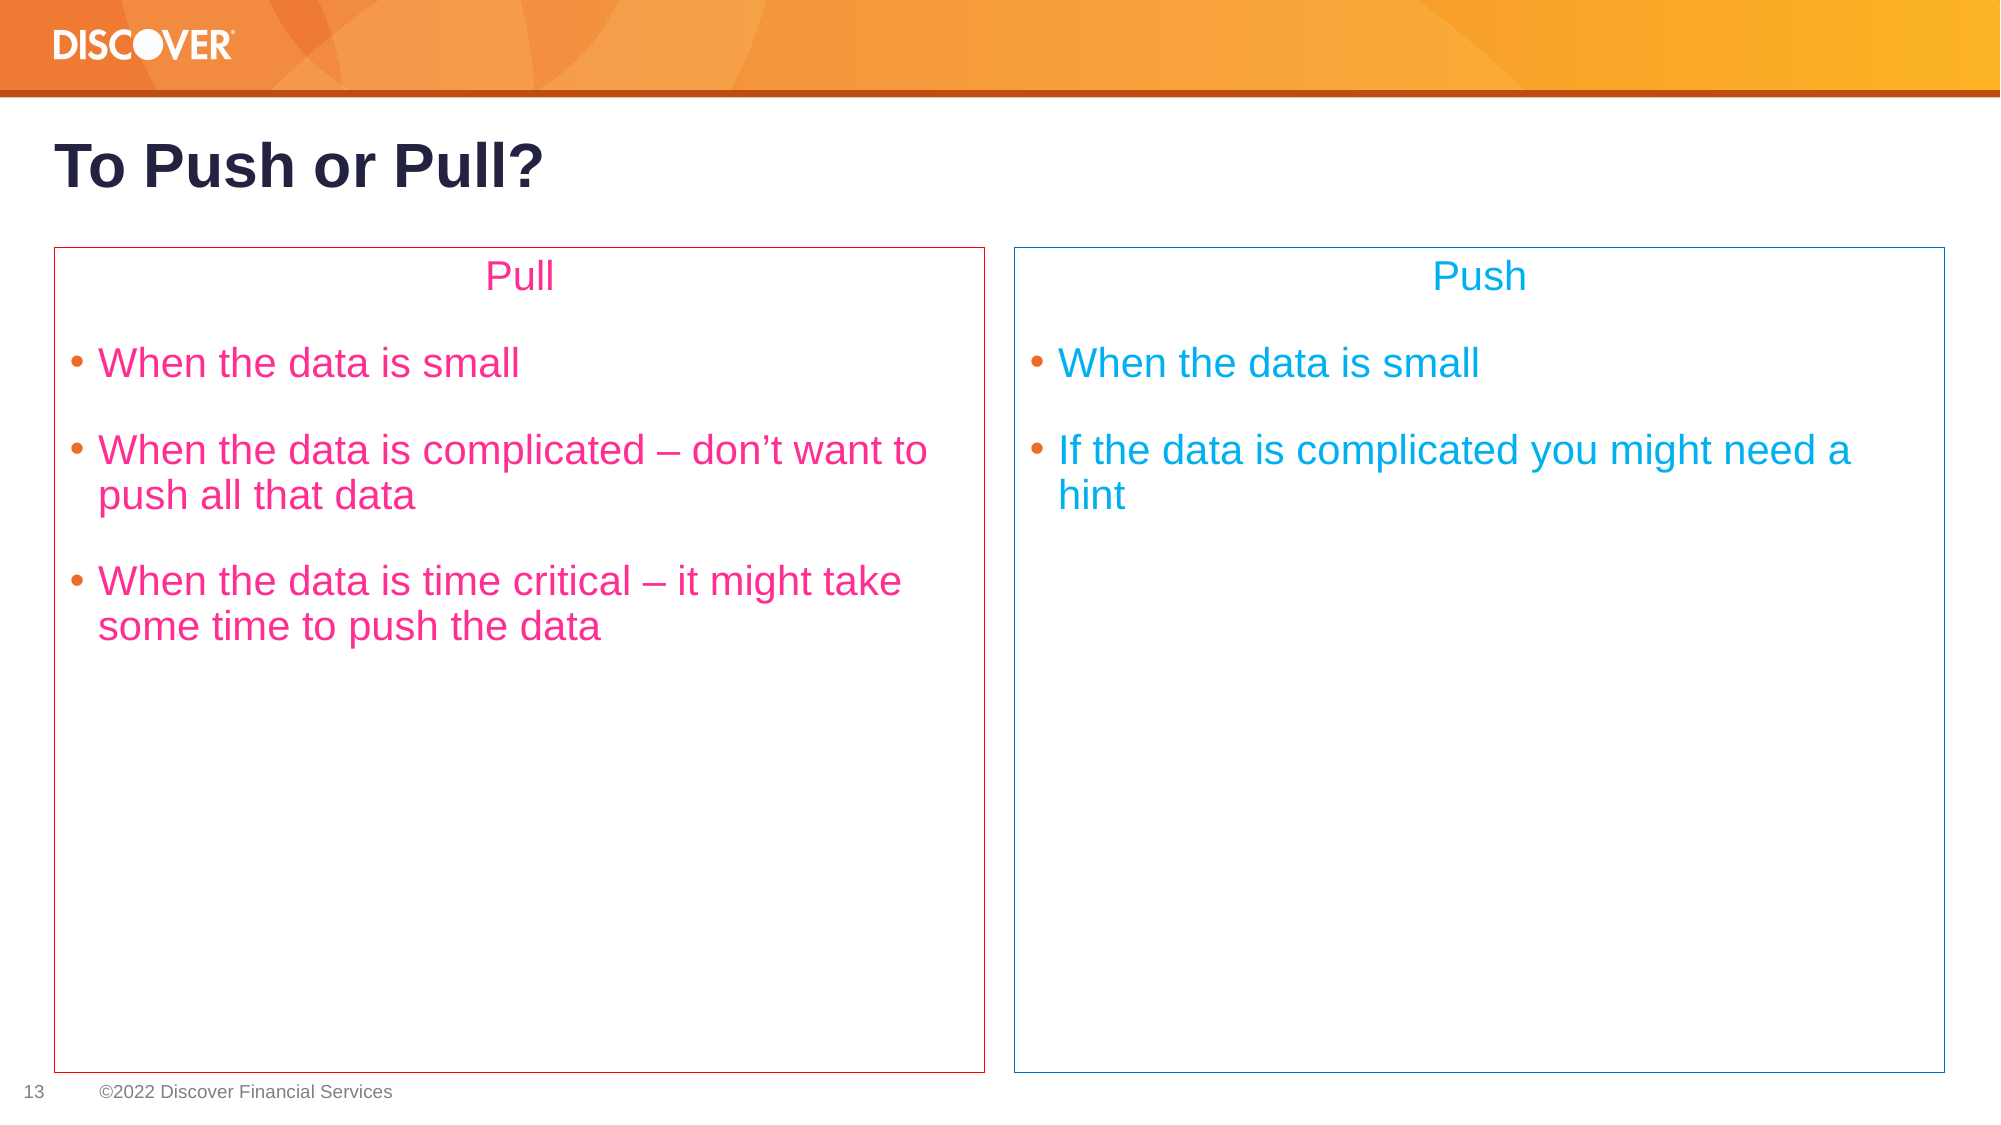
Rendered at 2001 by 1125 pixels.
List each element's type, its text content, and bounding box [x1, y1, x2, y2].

title To Push or Pull? [54, 97, 1945, 225]
list Push When the data is small If the data is complicated you might need a hint [1014, 247, 1945, 1073]
picture [0, 0, 1795, 90]
list Pull When the data is small When the data is complicated – don’t want to push all that data When the data is time critical – it might take some time to push the data [54, 247, 985, 1073]
